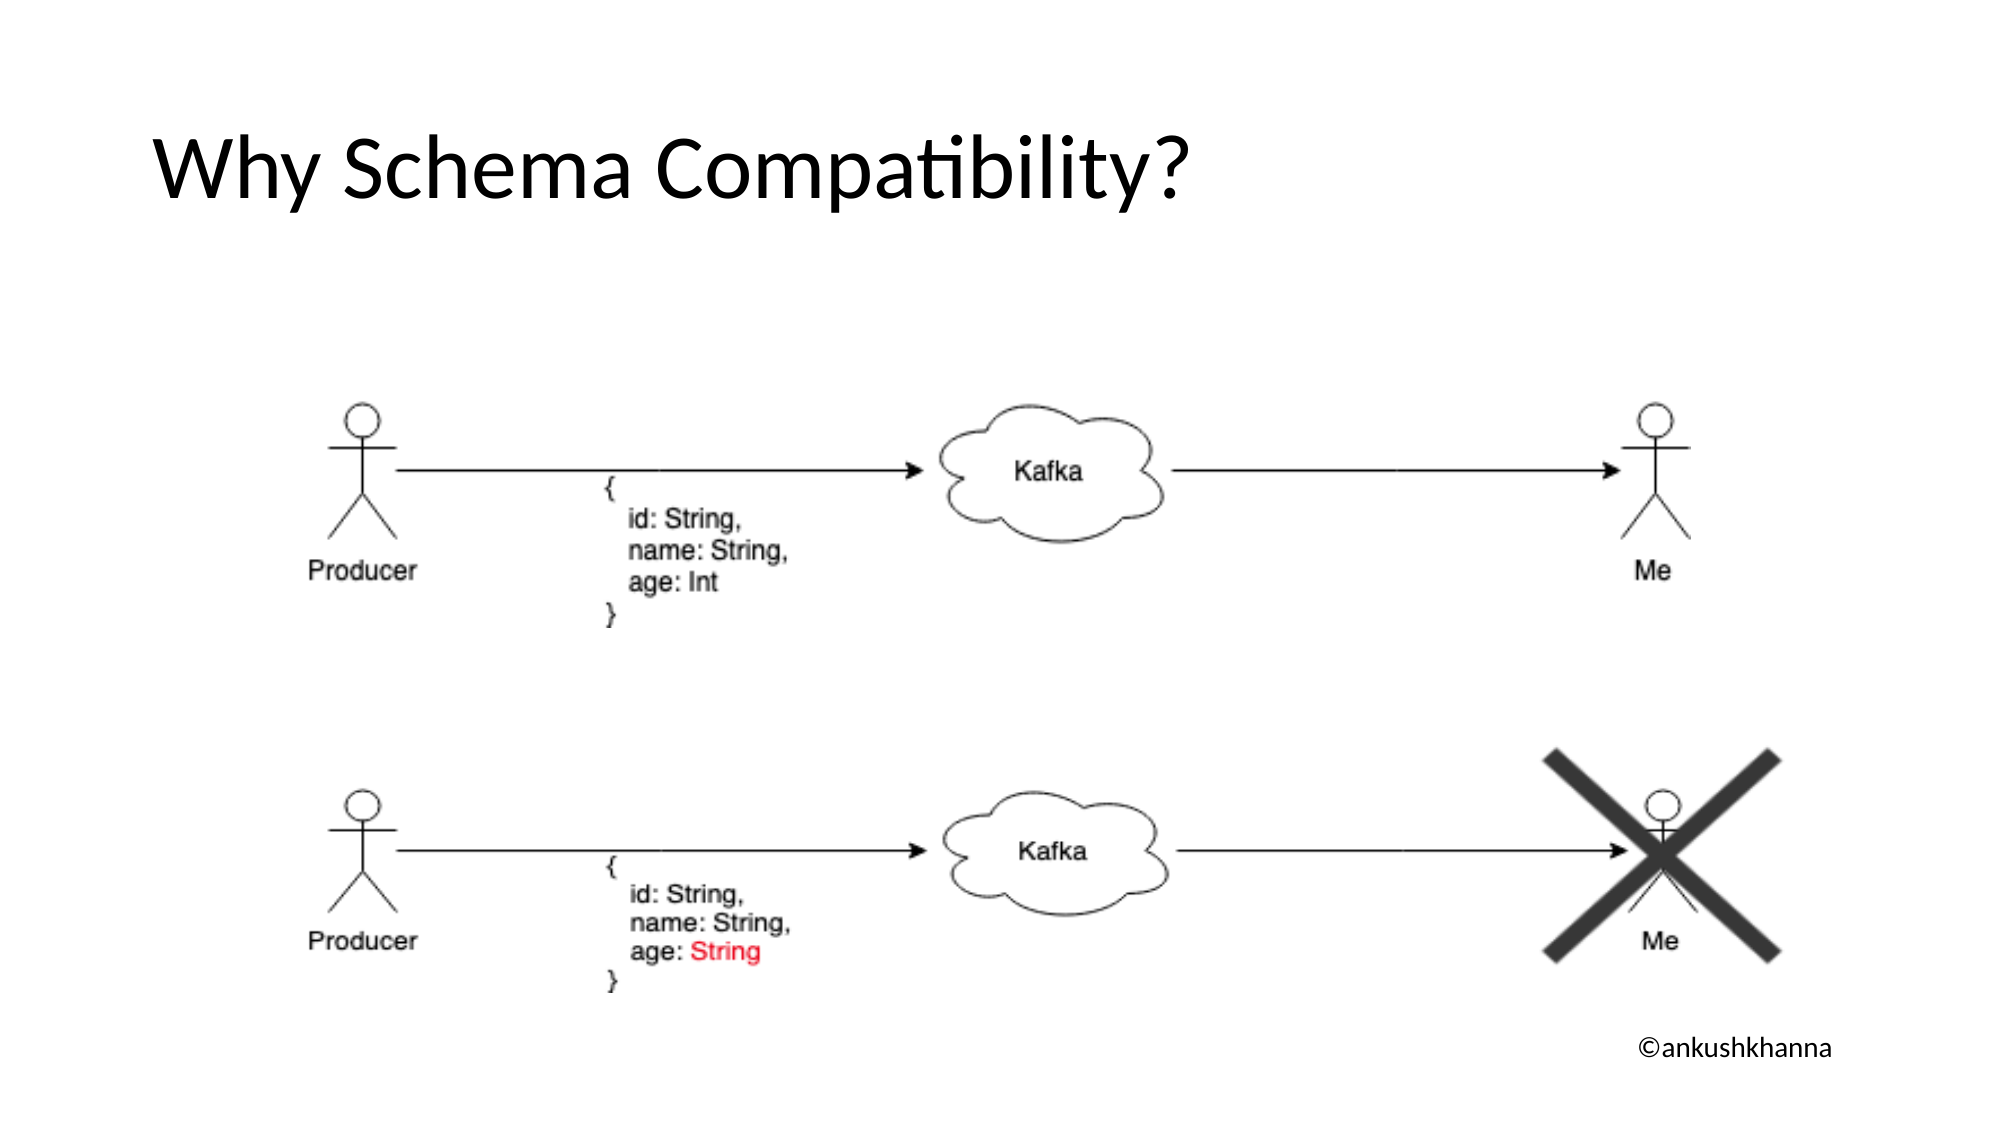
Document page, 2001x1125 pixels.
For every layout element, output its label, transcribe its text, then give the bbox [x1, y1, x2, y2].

title Why Schema Compatibility? [137, 59, 1863, 278]
picture [308, 390, 1692, 628]
picture [308, 740, 1796, 993]
